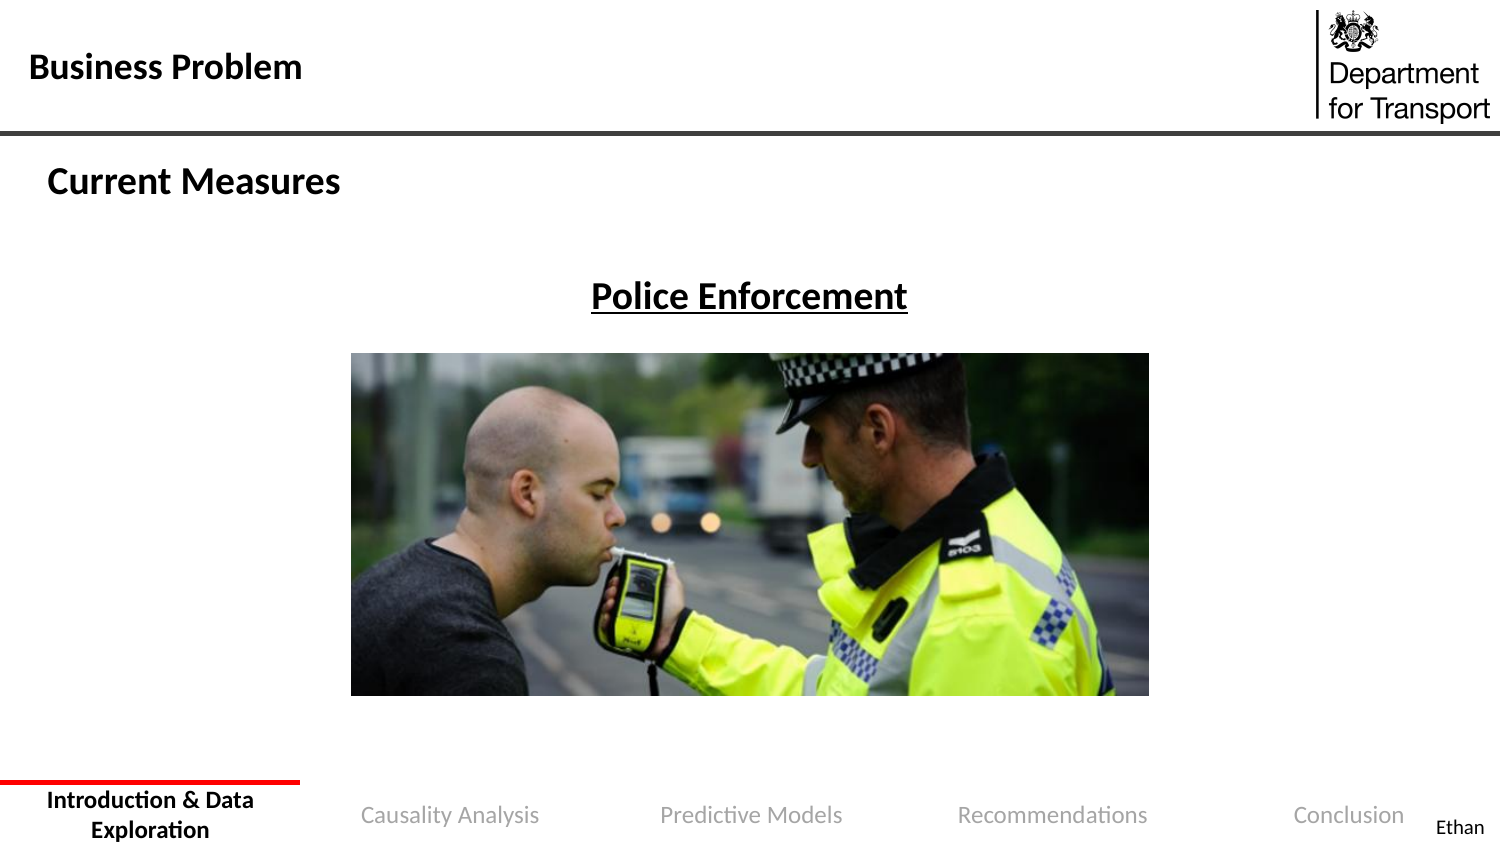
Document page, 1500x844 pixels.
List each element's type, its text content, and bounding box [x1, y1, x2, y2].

list Business Problem [17, 10, 1282, 124]
picture [1316, 10, 1490, 124]
picture [350, 353, 1150, 696]
text_box Police Enforcement [453, 254, 1046, 333]
text_box Ethan [1344, 800, 1500, 844]
text_box Current Measures [32, 140, 625, 218]
